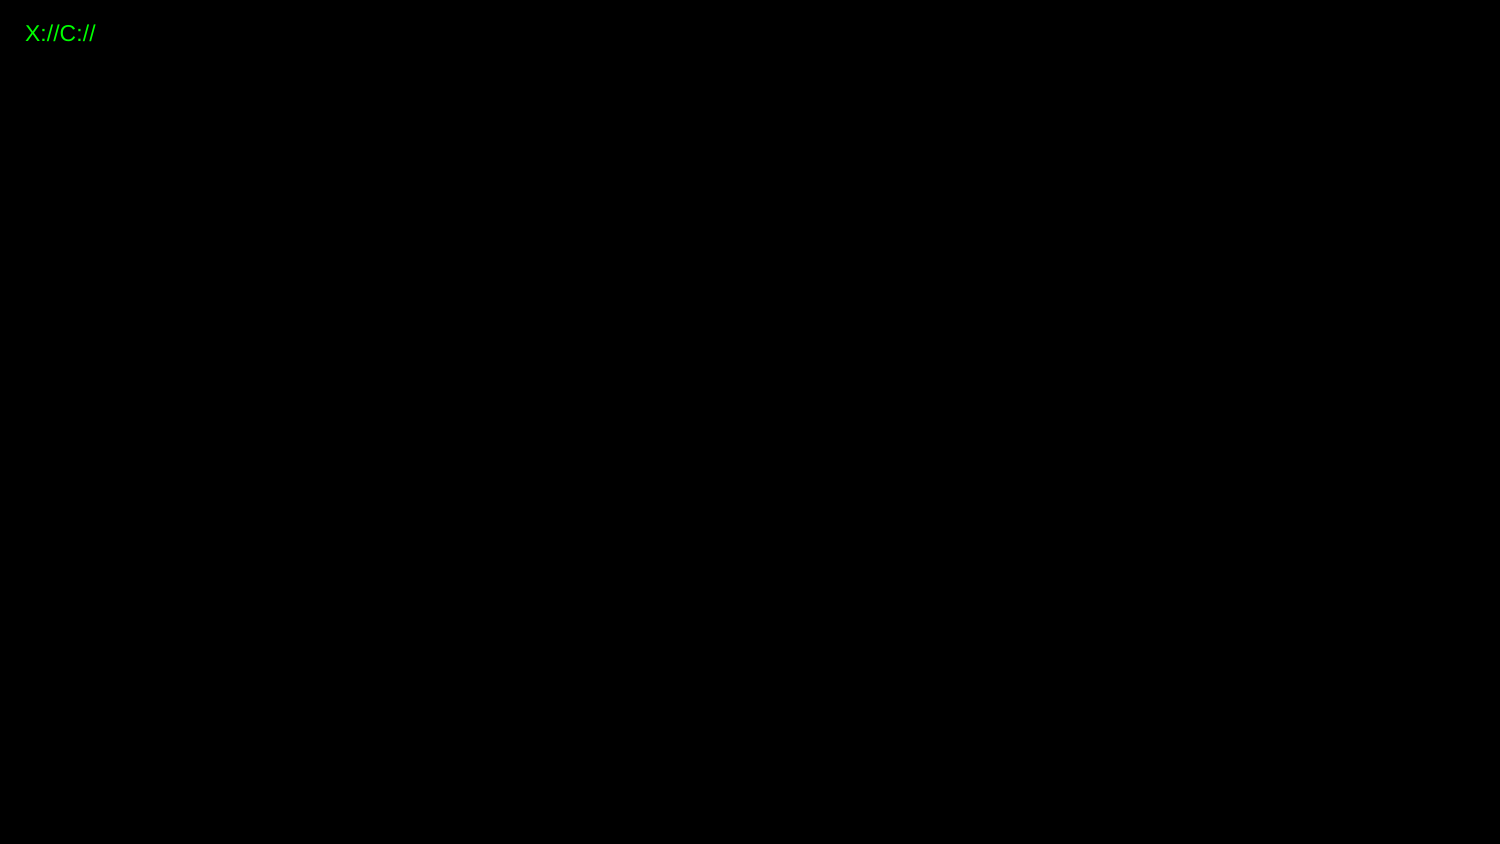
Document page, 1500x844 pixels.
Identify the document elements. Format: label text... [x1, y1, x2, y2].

text_box X://C:// [10, 3, 1490, 810]
